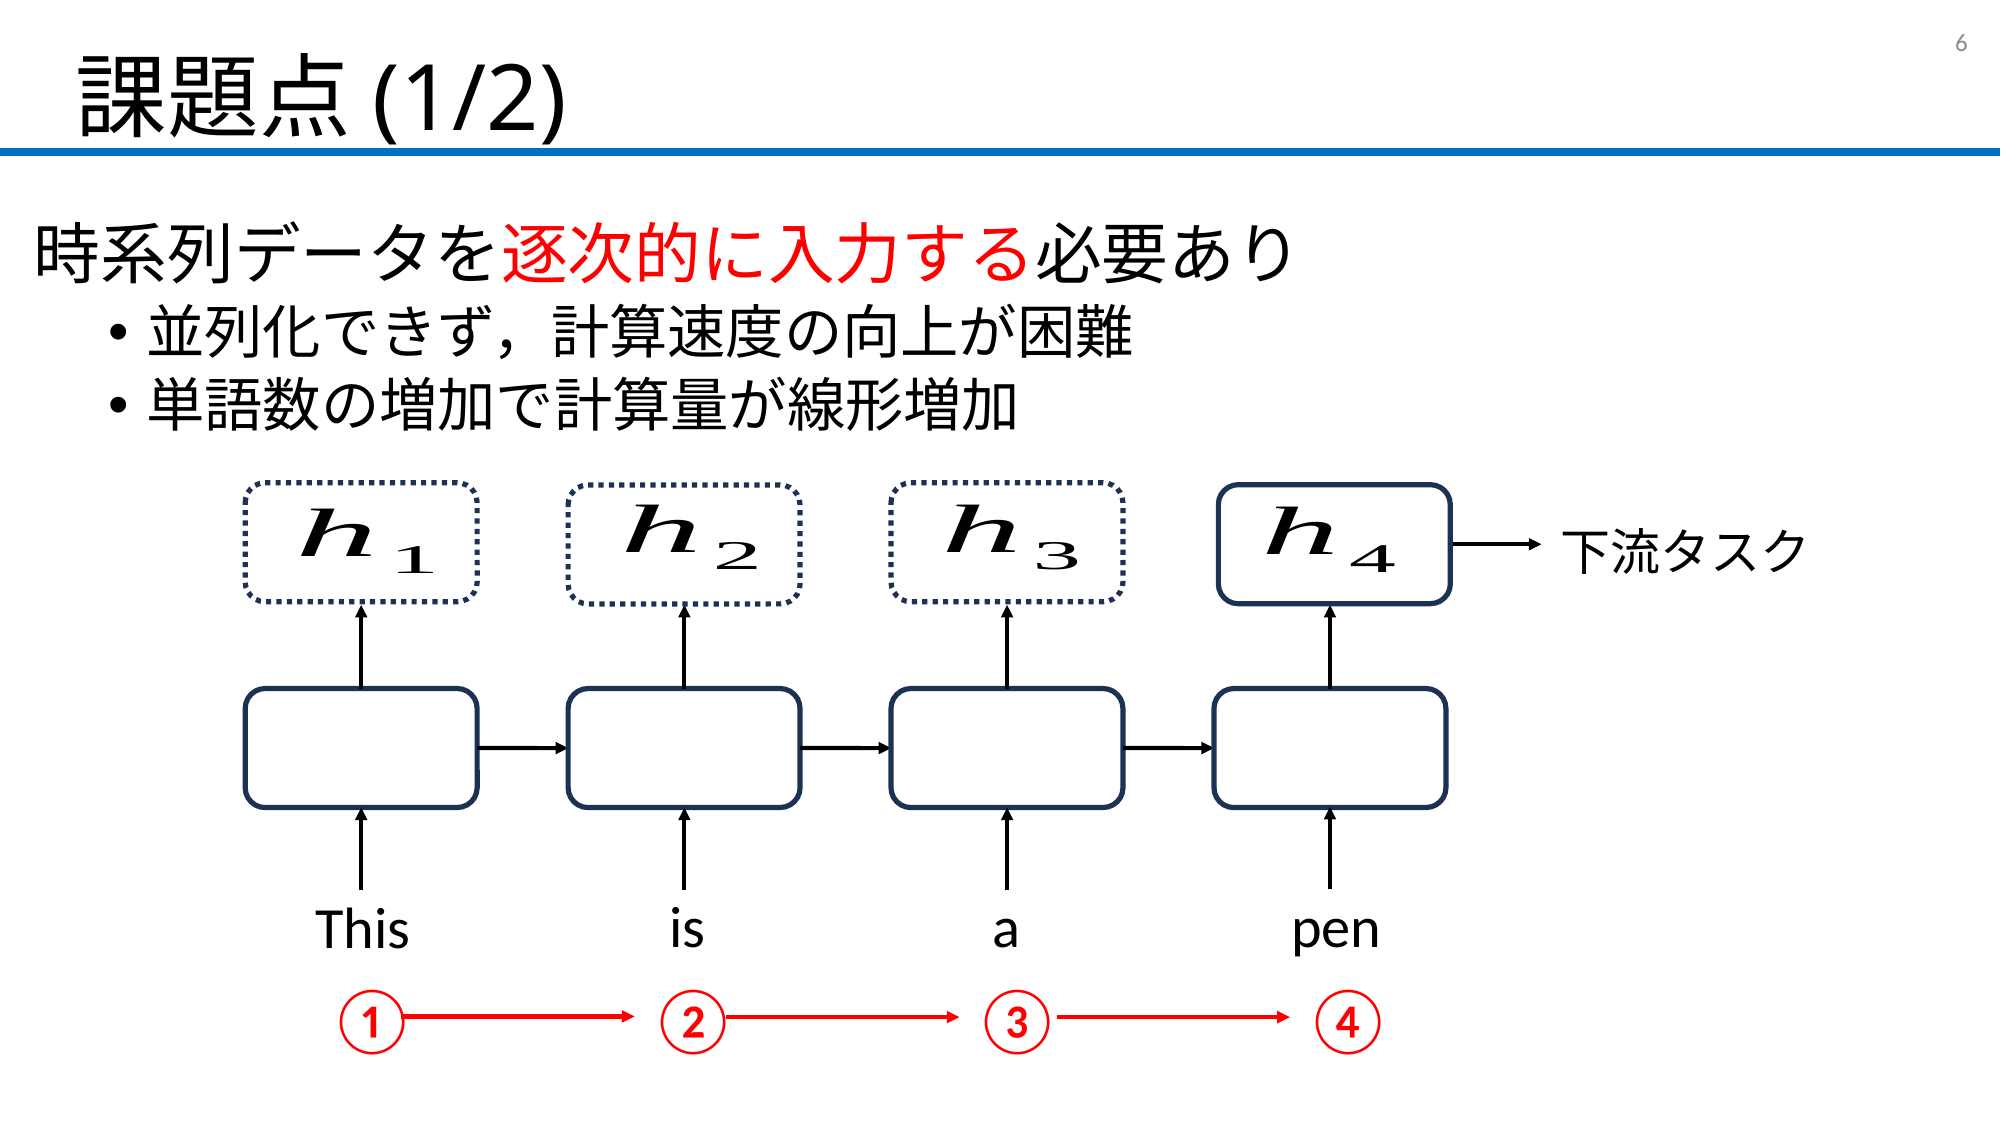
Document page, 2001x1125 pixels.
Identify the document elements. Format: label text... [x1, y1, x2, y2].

title 課題点(1/2) [60, 0, 1943, 202]
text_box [313, 969, 1378, 1065]
slide_number 5 [1532, 11, 1983, 72]
list 時系列データを逐次的に入力する必要あり 並列化できず，計算速度の向上が困難 単語数の増加で計算量が線形増加 [19, 213, 1983, 1114]
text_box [245, 482, 1831, 969]
